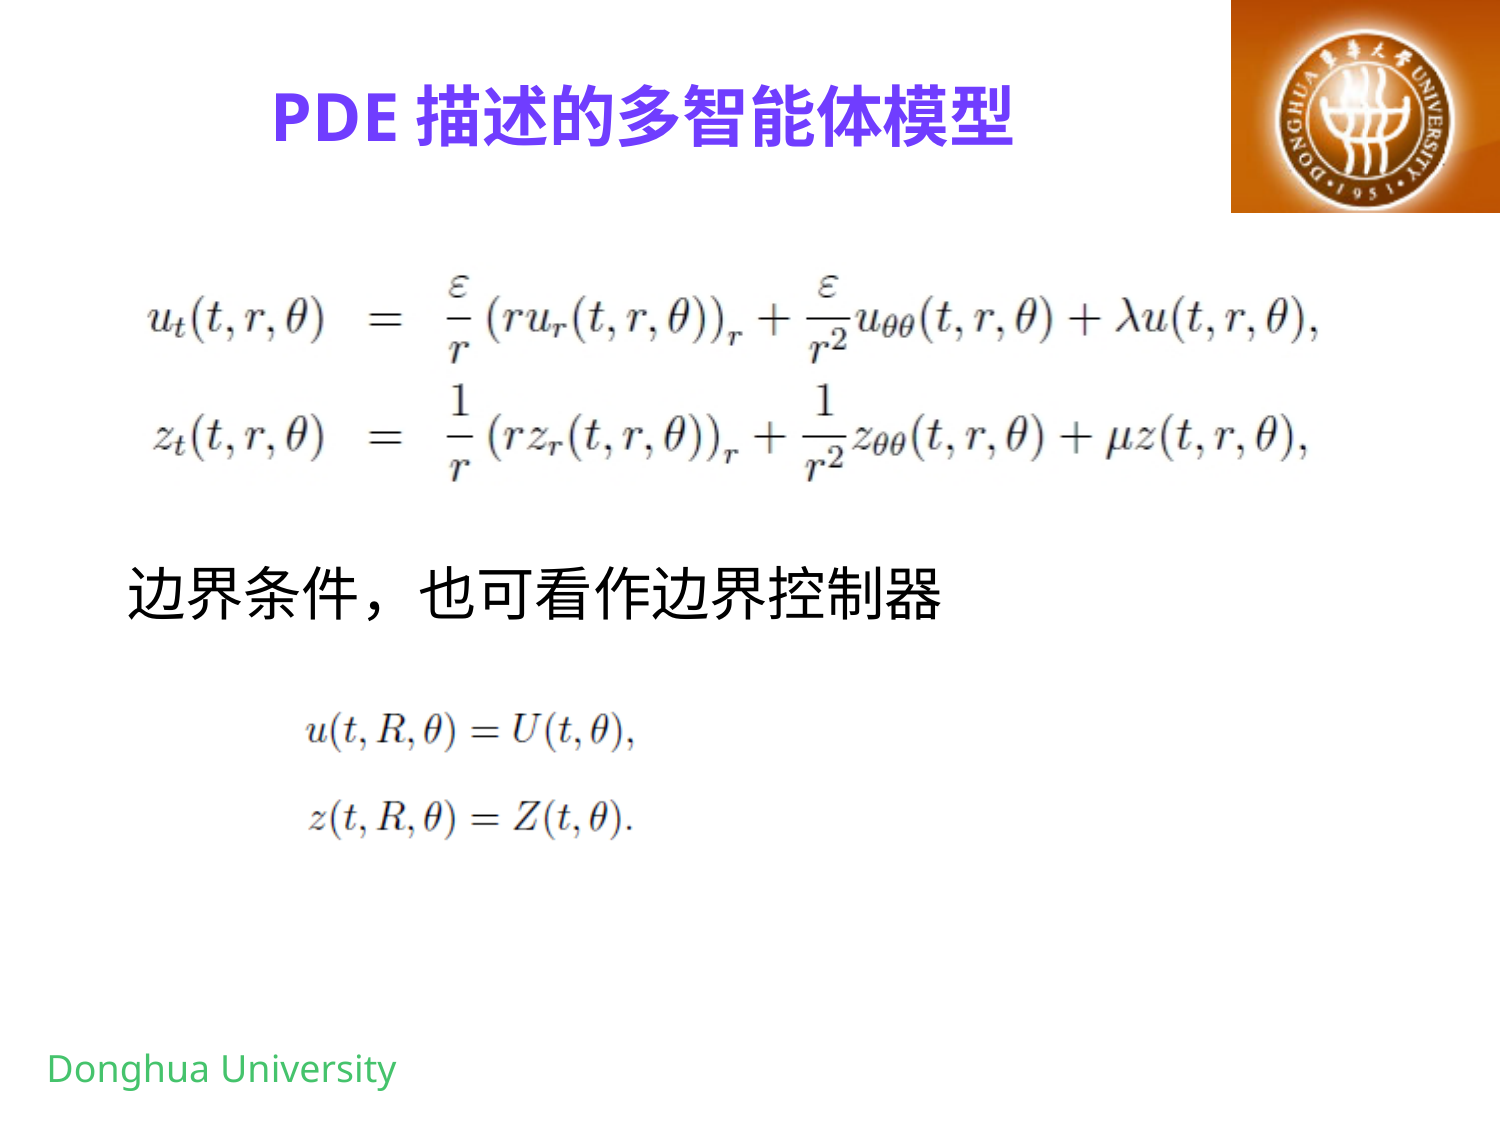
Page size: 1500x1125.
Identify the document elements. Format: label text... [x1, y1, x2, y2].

title PDE描述的多智能体模型 [62, 37, 1226, 163]
picture [112, 262, 1327, 501]
picture [1231, 0, 1500, 213]
text_box 边界条件，也可看作边界控制器 [112, 549, 1063, 635]
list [287, 687, 663, 847]
